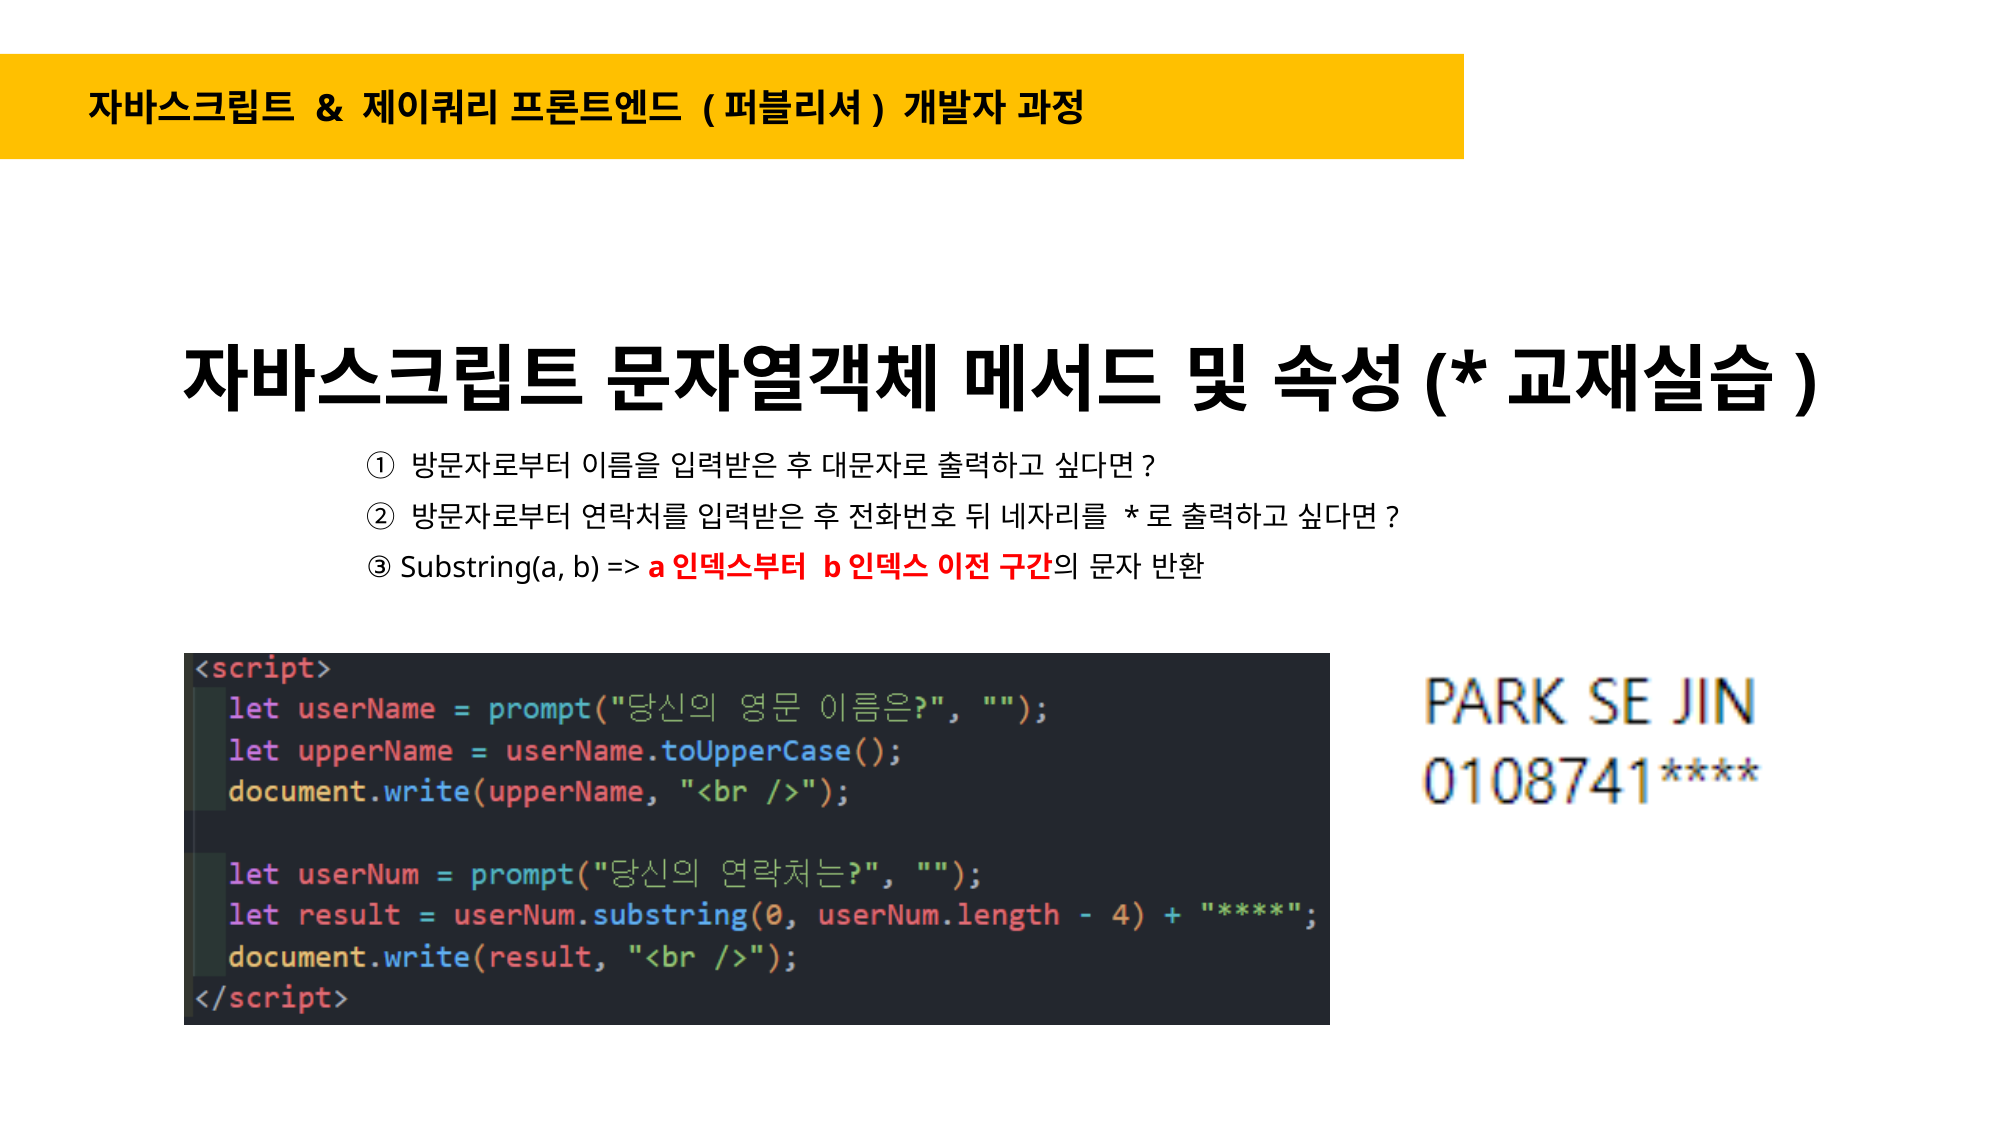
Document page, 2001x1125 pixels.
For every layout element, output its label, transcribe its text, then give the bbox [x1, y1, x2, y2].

text_box ③ Substring(a, b) => a인덱스부터 b인덱스 이전 구간의 문자 반환 [351, 541, 1749, 591]
text_box ② 방문자로부터 연락처를 입력받은 후 전화번호 뒤 네자리를 *로 출력하고 싶다면? [351, 490, 1648, 541]
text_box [184, 653, 1816, 1025]
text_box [0, 53, 1464, 160]
text_box ① 방문자로부터 이름을 입력받은 후 대문자로 출력하고 싶다면? [351, 440, 1648, 490]
text_box 자바스크립트 문자열객체 메서드 및 속성(*교재실습) [62, 325, 1938, 428]
